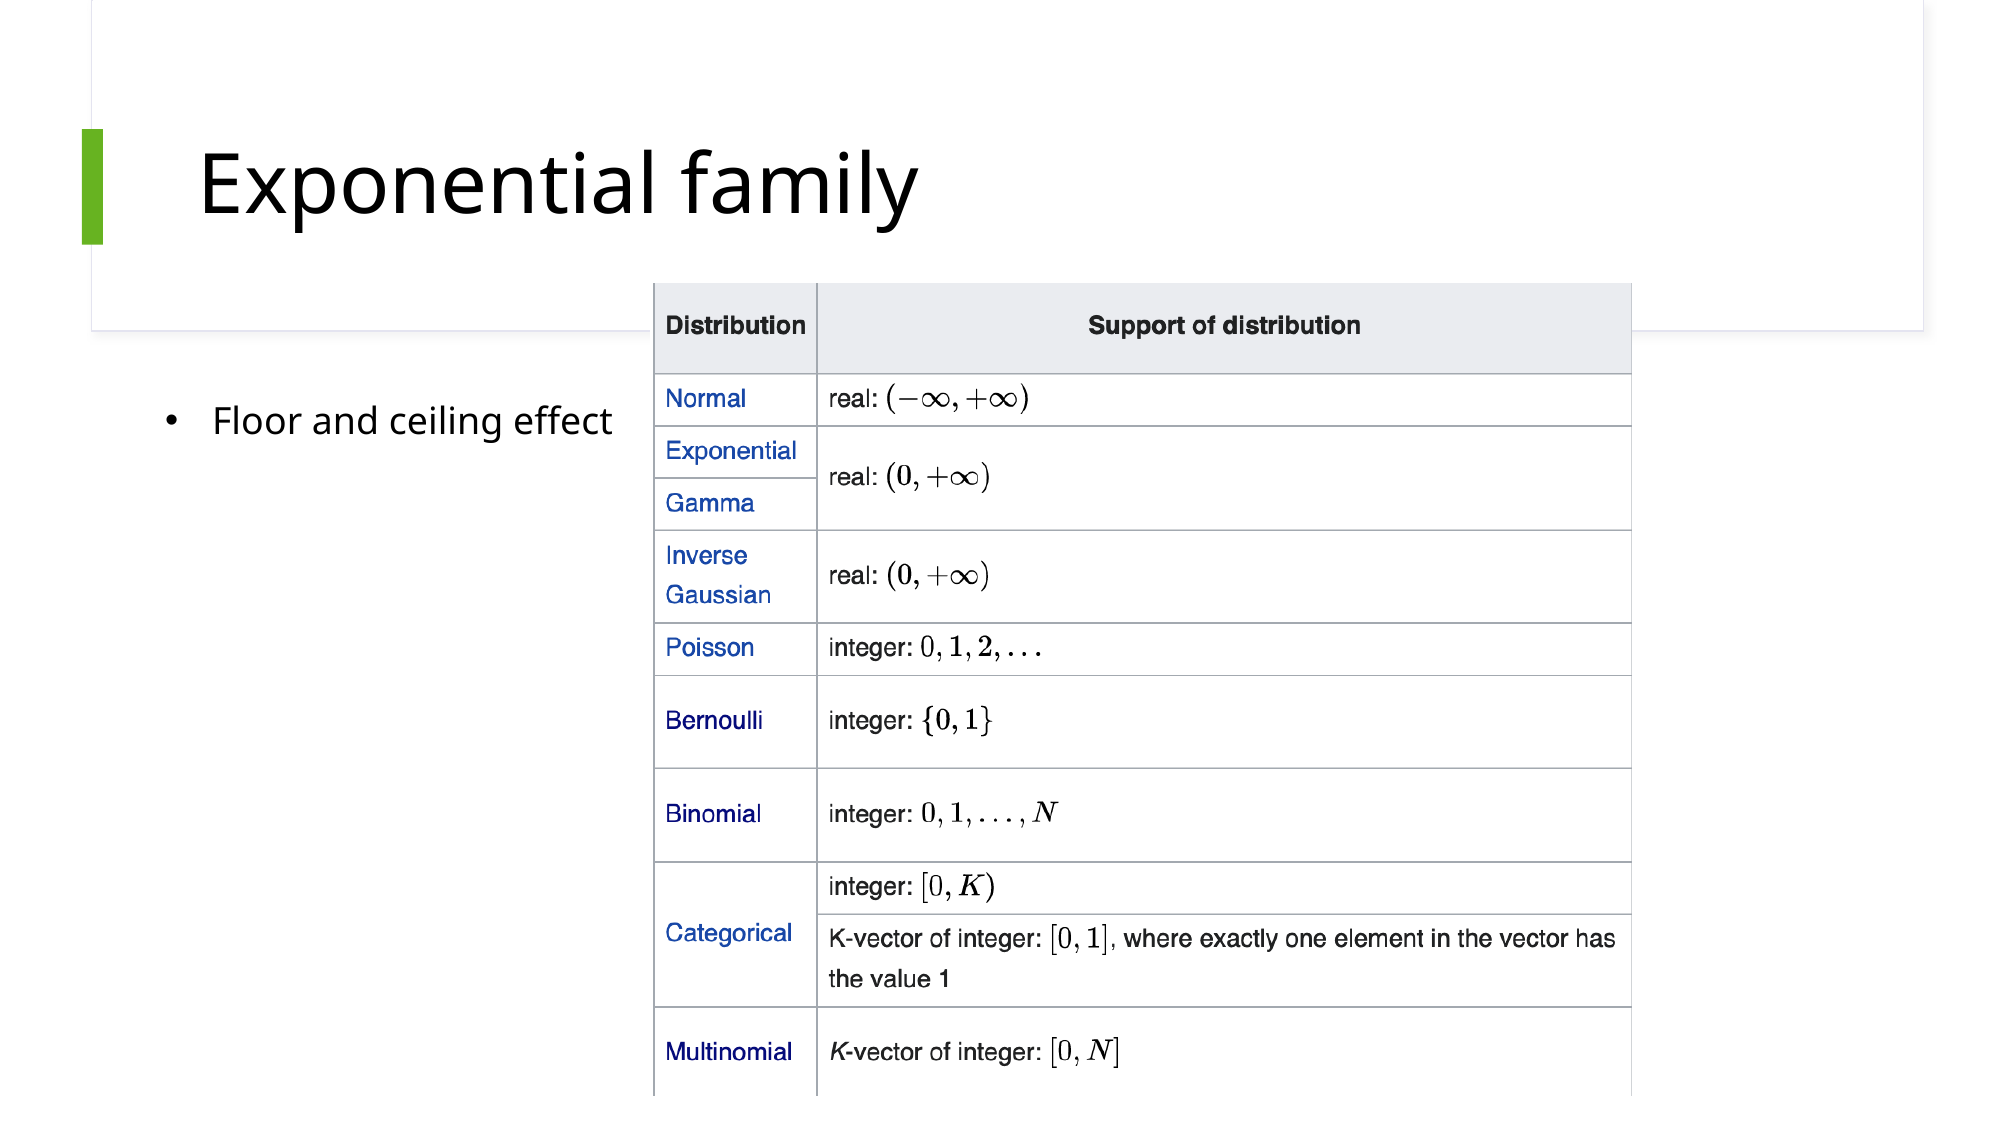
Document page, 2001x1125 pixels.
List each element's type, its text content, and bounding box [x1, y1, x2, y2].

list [650, 283, 1632, 1096]
text_box Floor and ceiling effect [150, 389, 650, 450]
title Exponential family [183, 90, 1851, 284]
